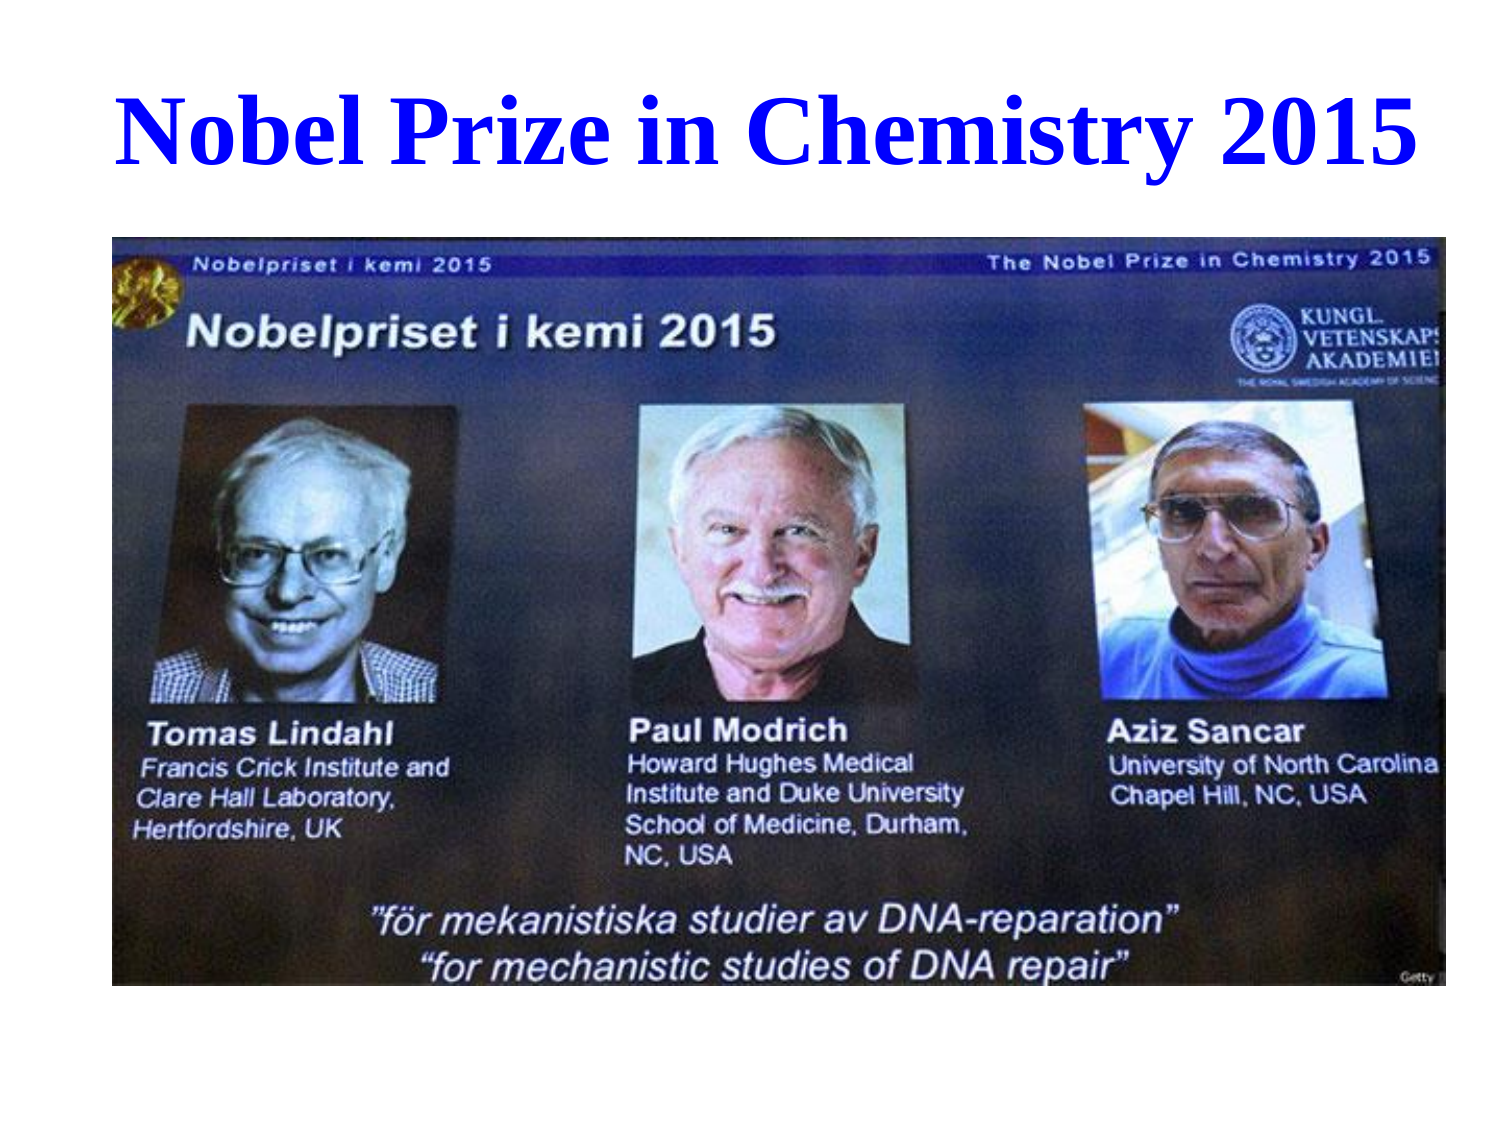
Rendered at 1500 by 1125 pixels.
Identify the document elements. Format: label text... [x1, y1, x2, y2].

title Nobel Prize in Chemistry 2015 [88, 30, 1448, 219]
picture [112, 237, 1446, 986]
